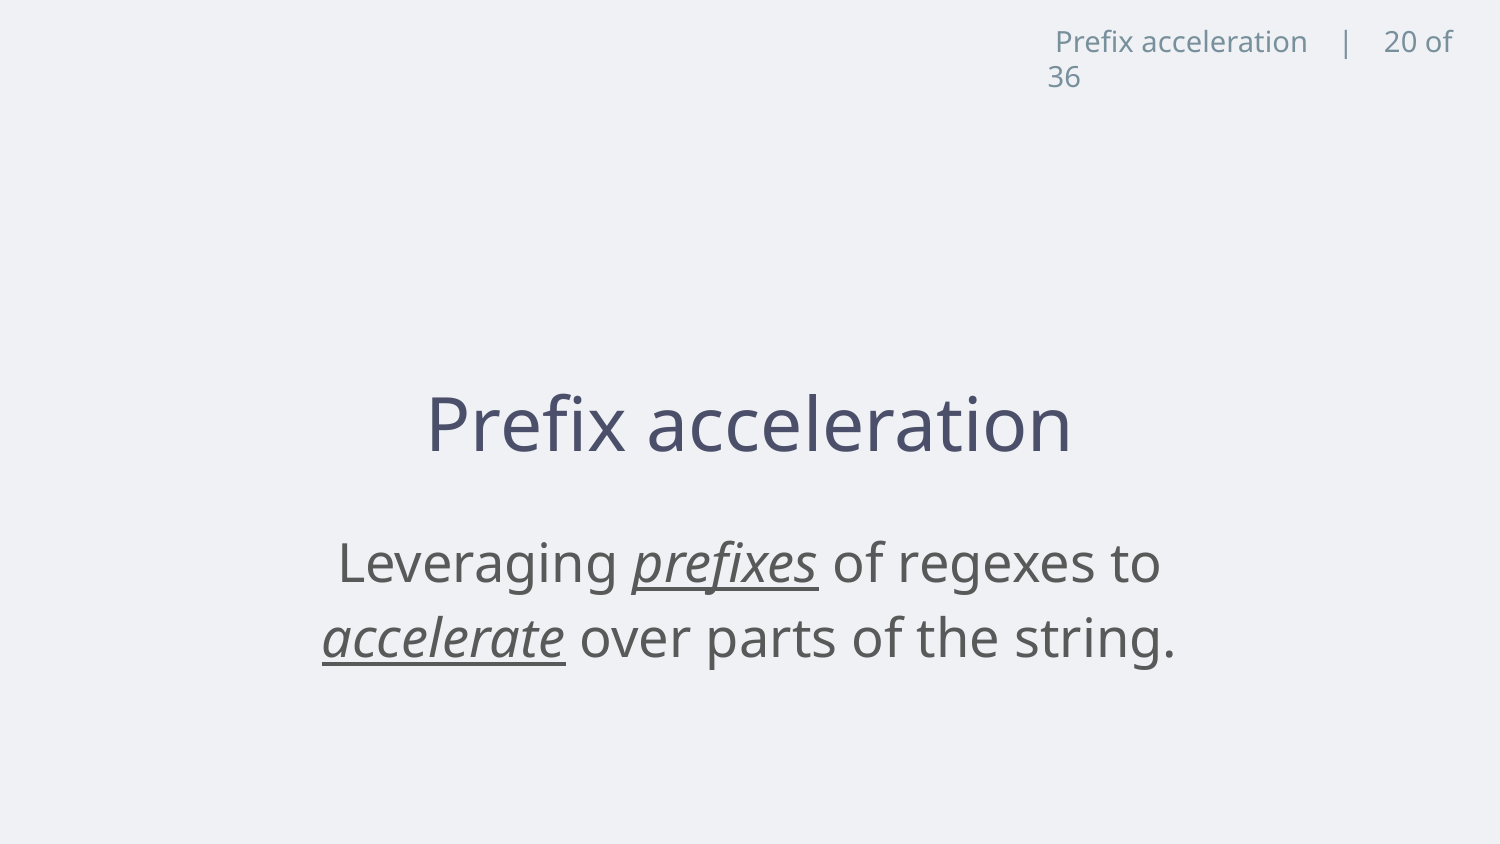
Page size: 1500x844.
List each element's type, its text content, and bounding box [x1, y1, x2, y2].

text_box Prefix acceleration | 20 of 36 [1032, 15, 1496, 101]
list Leveraging prefixes of regexes to accelerate over parts of the string. [216, 503, 1284, 844]
title Prefix acceleration [51, 352, 1449, 491]
